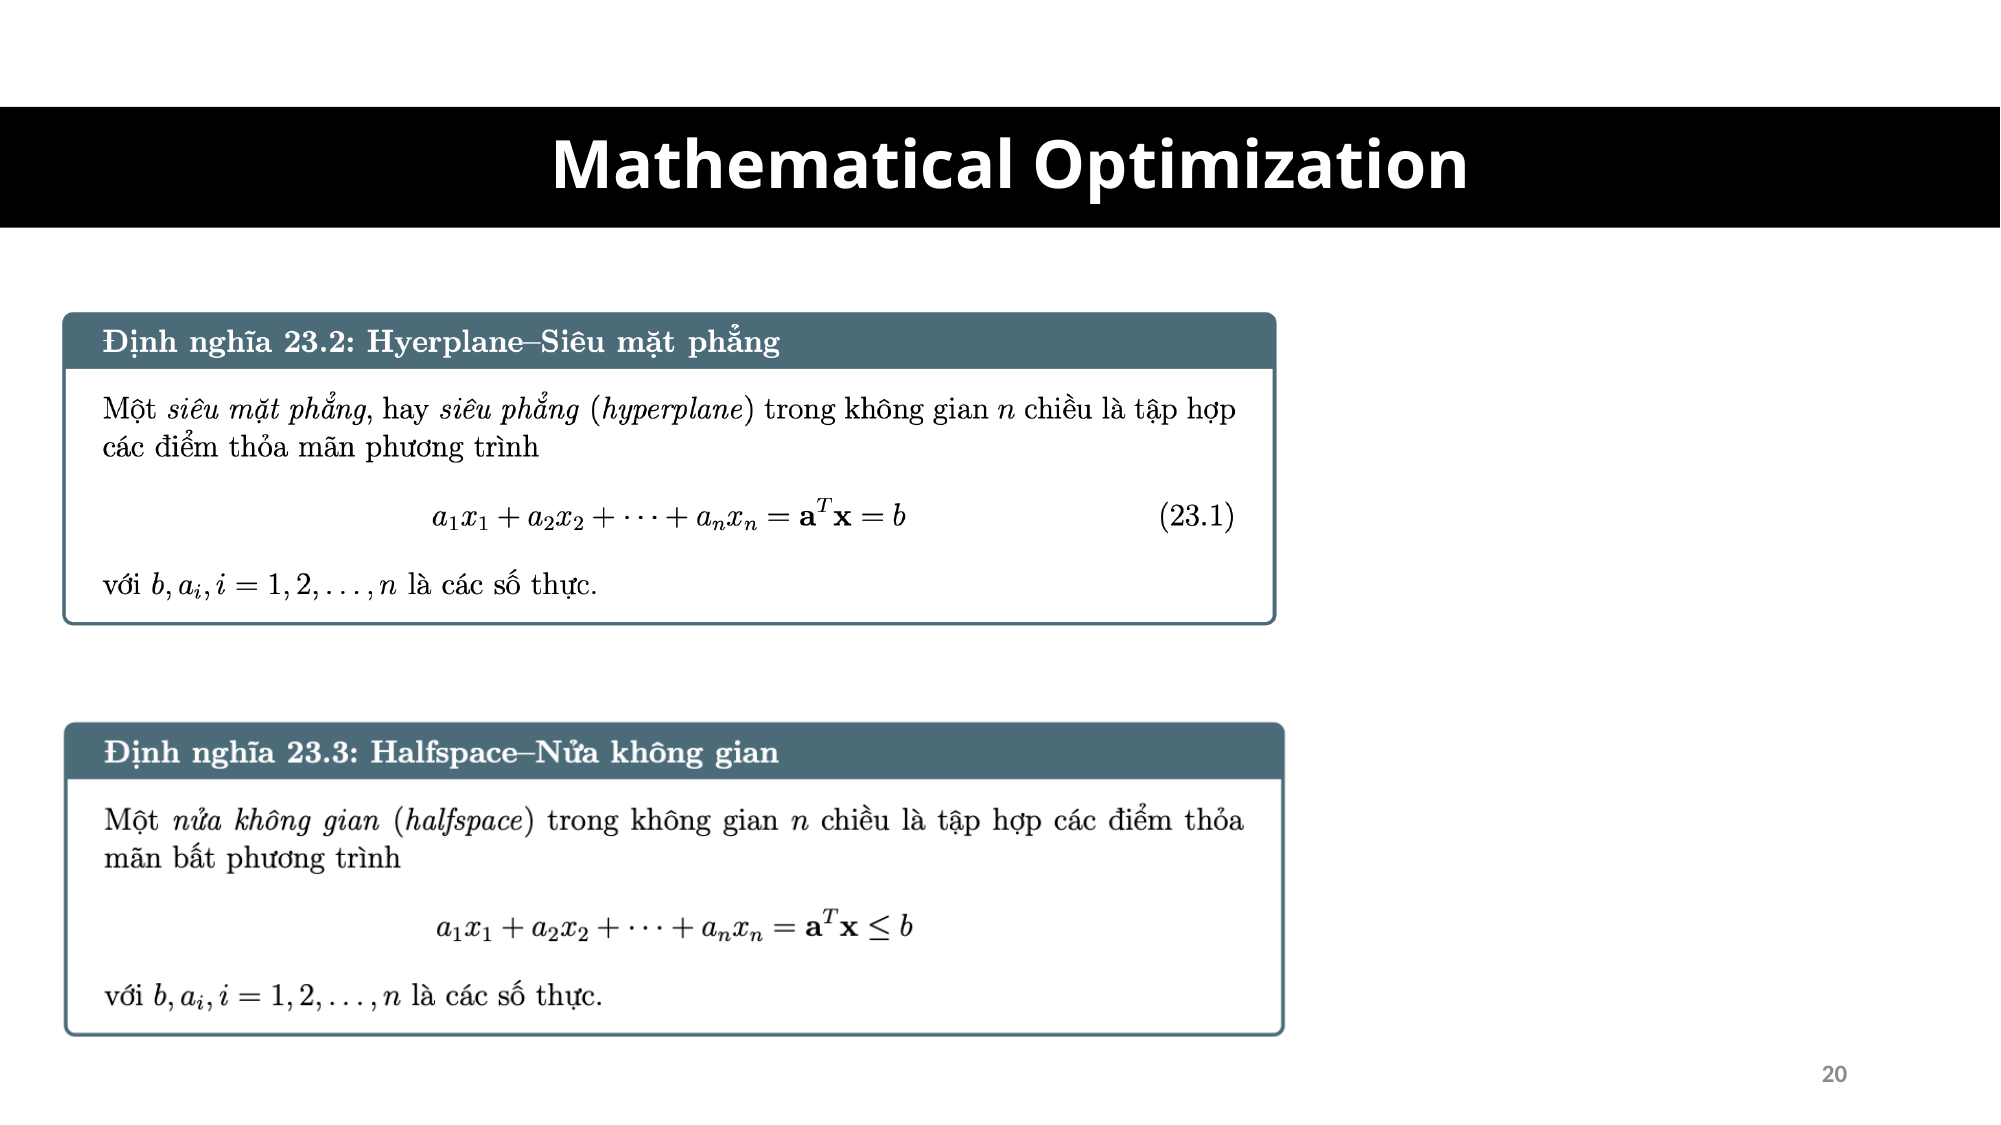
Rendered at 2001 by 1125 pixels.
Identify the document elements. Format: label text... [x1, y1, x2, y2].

title Mathematical Optimization [91, 105, 1931, 228]
slide_number 20 [1412, 1042, 1863, 1103]
text_box [0, 106, 2000, 229]
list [48, 301, 1286, 636]
picture [48, 709, 1294, 1043]
